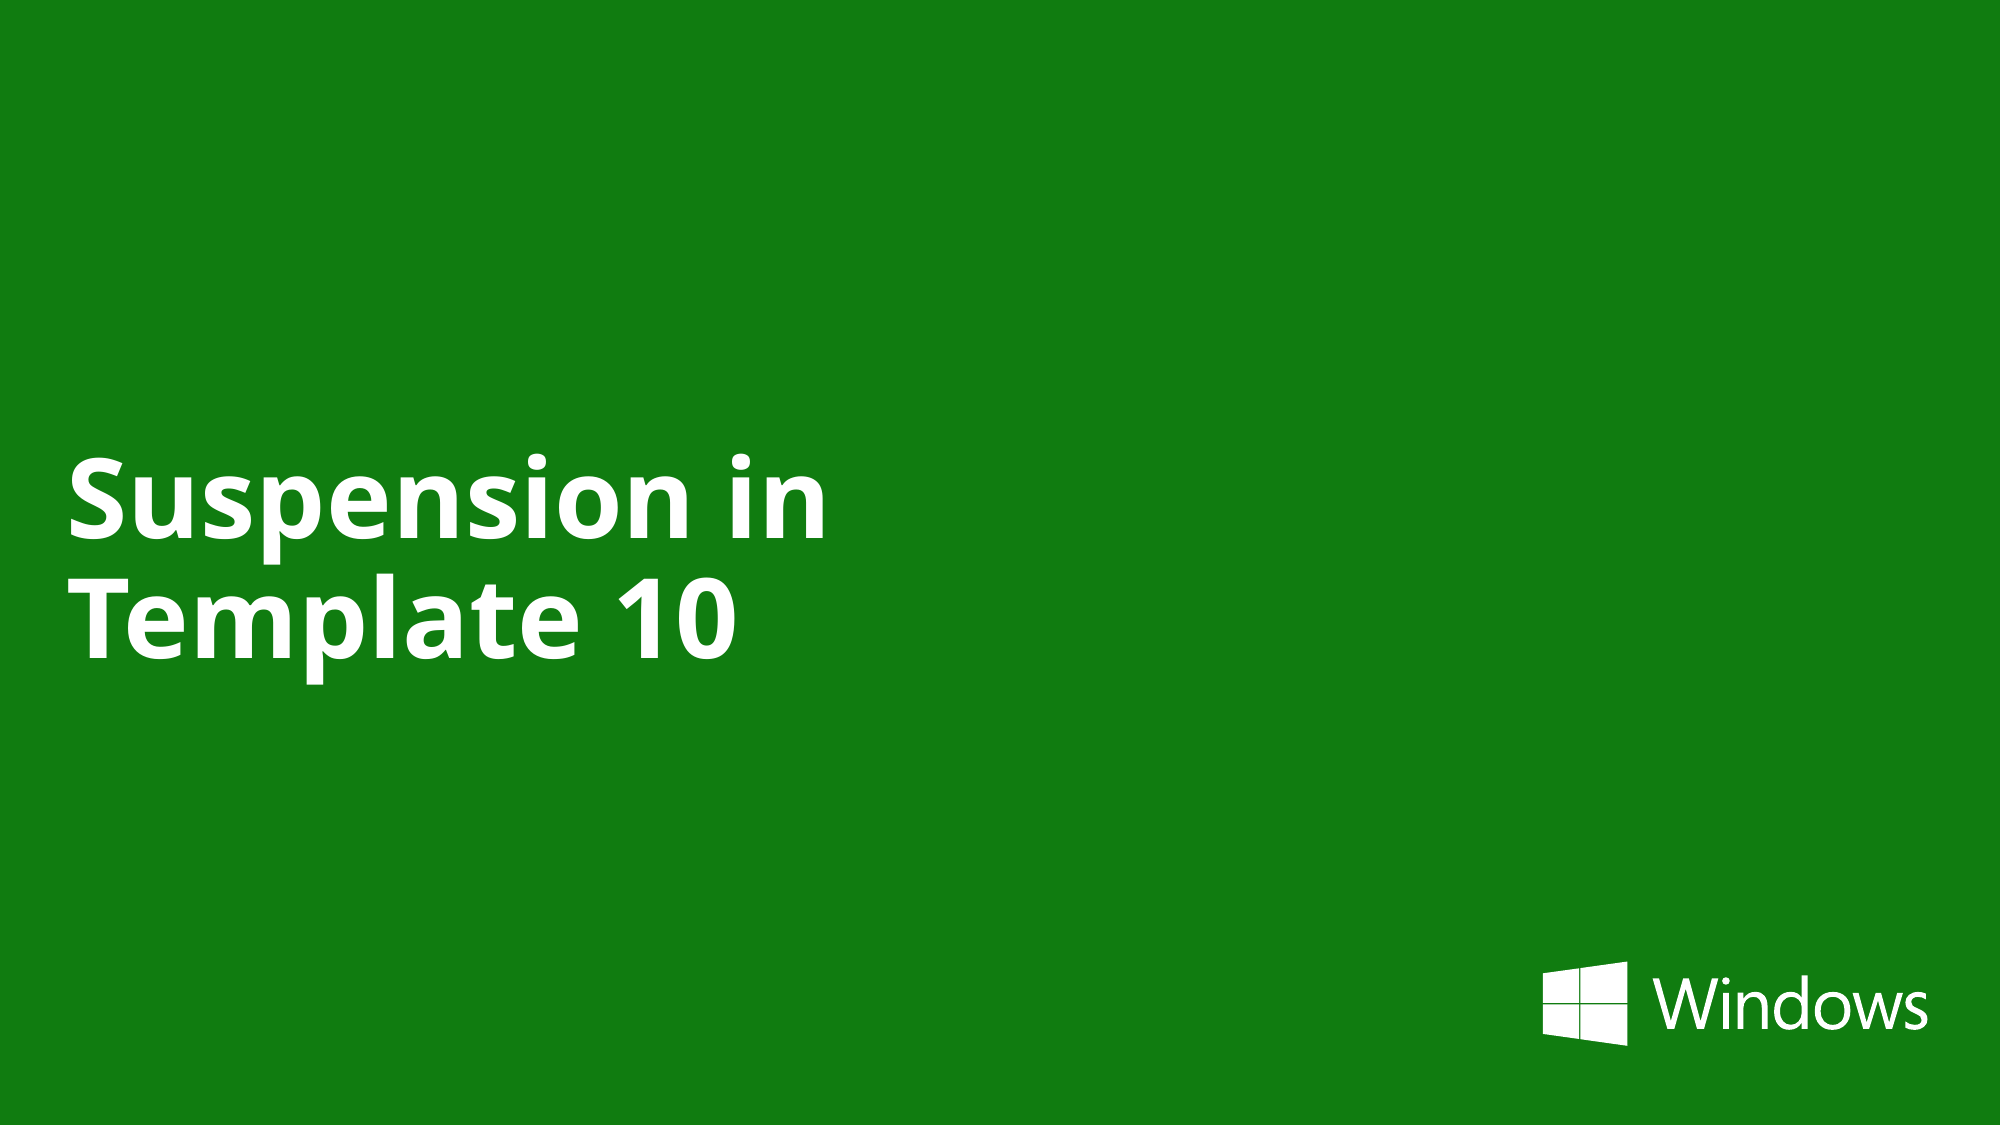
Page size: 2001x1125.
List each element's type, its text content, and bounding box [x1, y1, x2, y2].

title Suspension in Template 10 [44, 423, 1954, 702]
